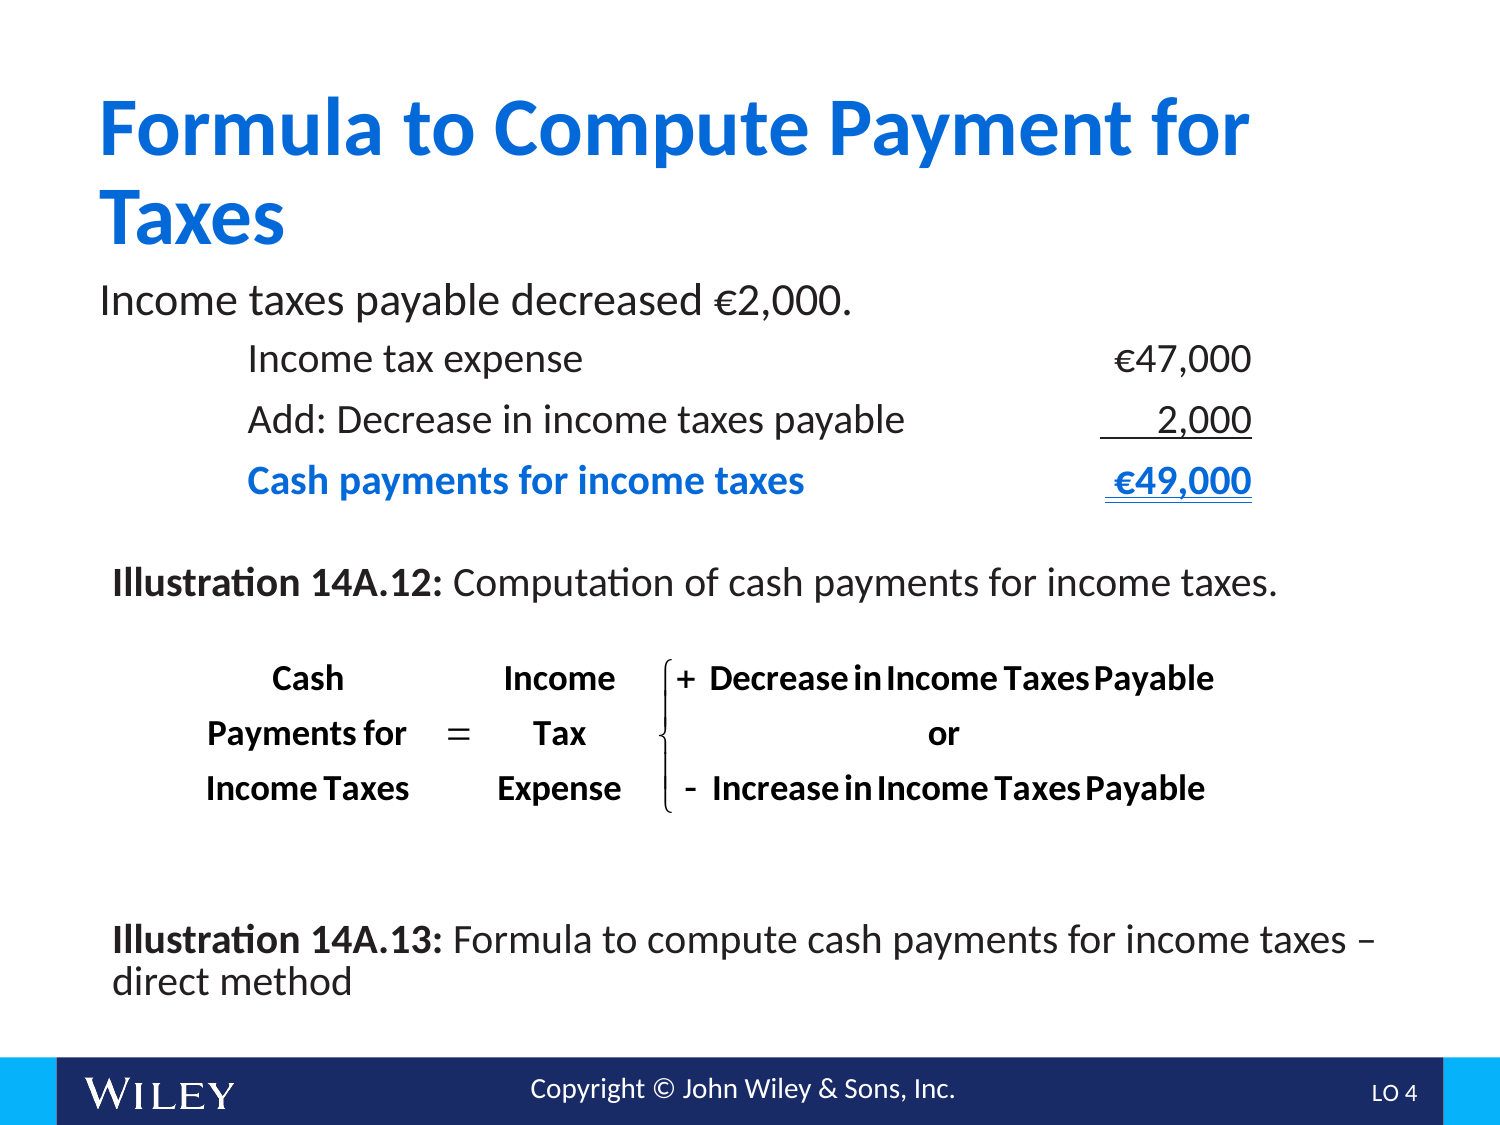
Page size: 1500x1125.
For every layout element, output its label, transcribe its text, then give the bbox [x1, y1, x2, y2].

table_cell Add: Decrease in income taxes payable [233, 393, 1061, 454]
list Illustration 14A.13: Formula to compute cash payments for income taxes – direct method [97, 914, 1416, 1039]
table_cell Cash payments for income taxes [233, 454, 1061, 515]
table_cell 2,000 [1061, 393, 1267, 454]
list L O 4 [1309, 1065, 1433, 1125]
title Formula to Compute Payment for Taxes [84, 75, 1416, 215]
list Illustration 14A.12: Computation of cash payments for income taxes. [97, 559, 1446, 630]
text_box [201, 650, 1221, 822]
table_header Income tax expense [233, 332, 1061, 393]
table_cell €49,000 [1061, 454, 1267, 515]
list Income taxes payable decreased €2,000. [84, 261, 1416, 333]
table_header €47,000 [1061, 332, 1267, 393]
